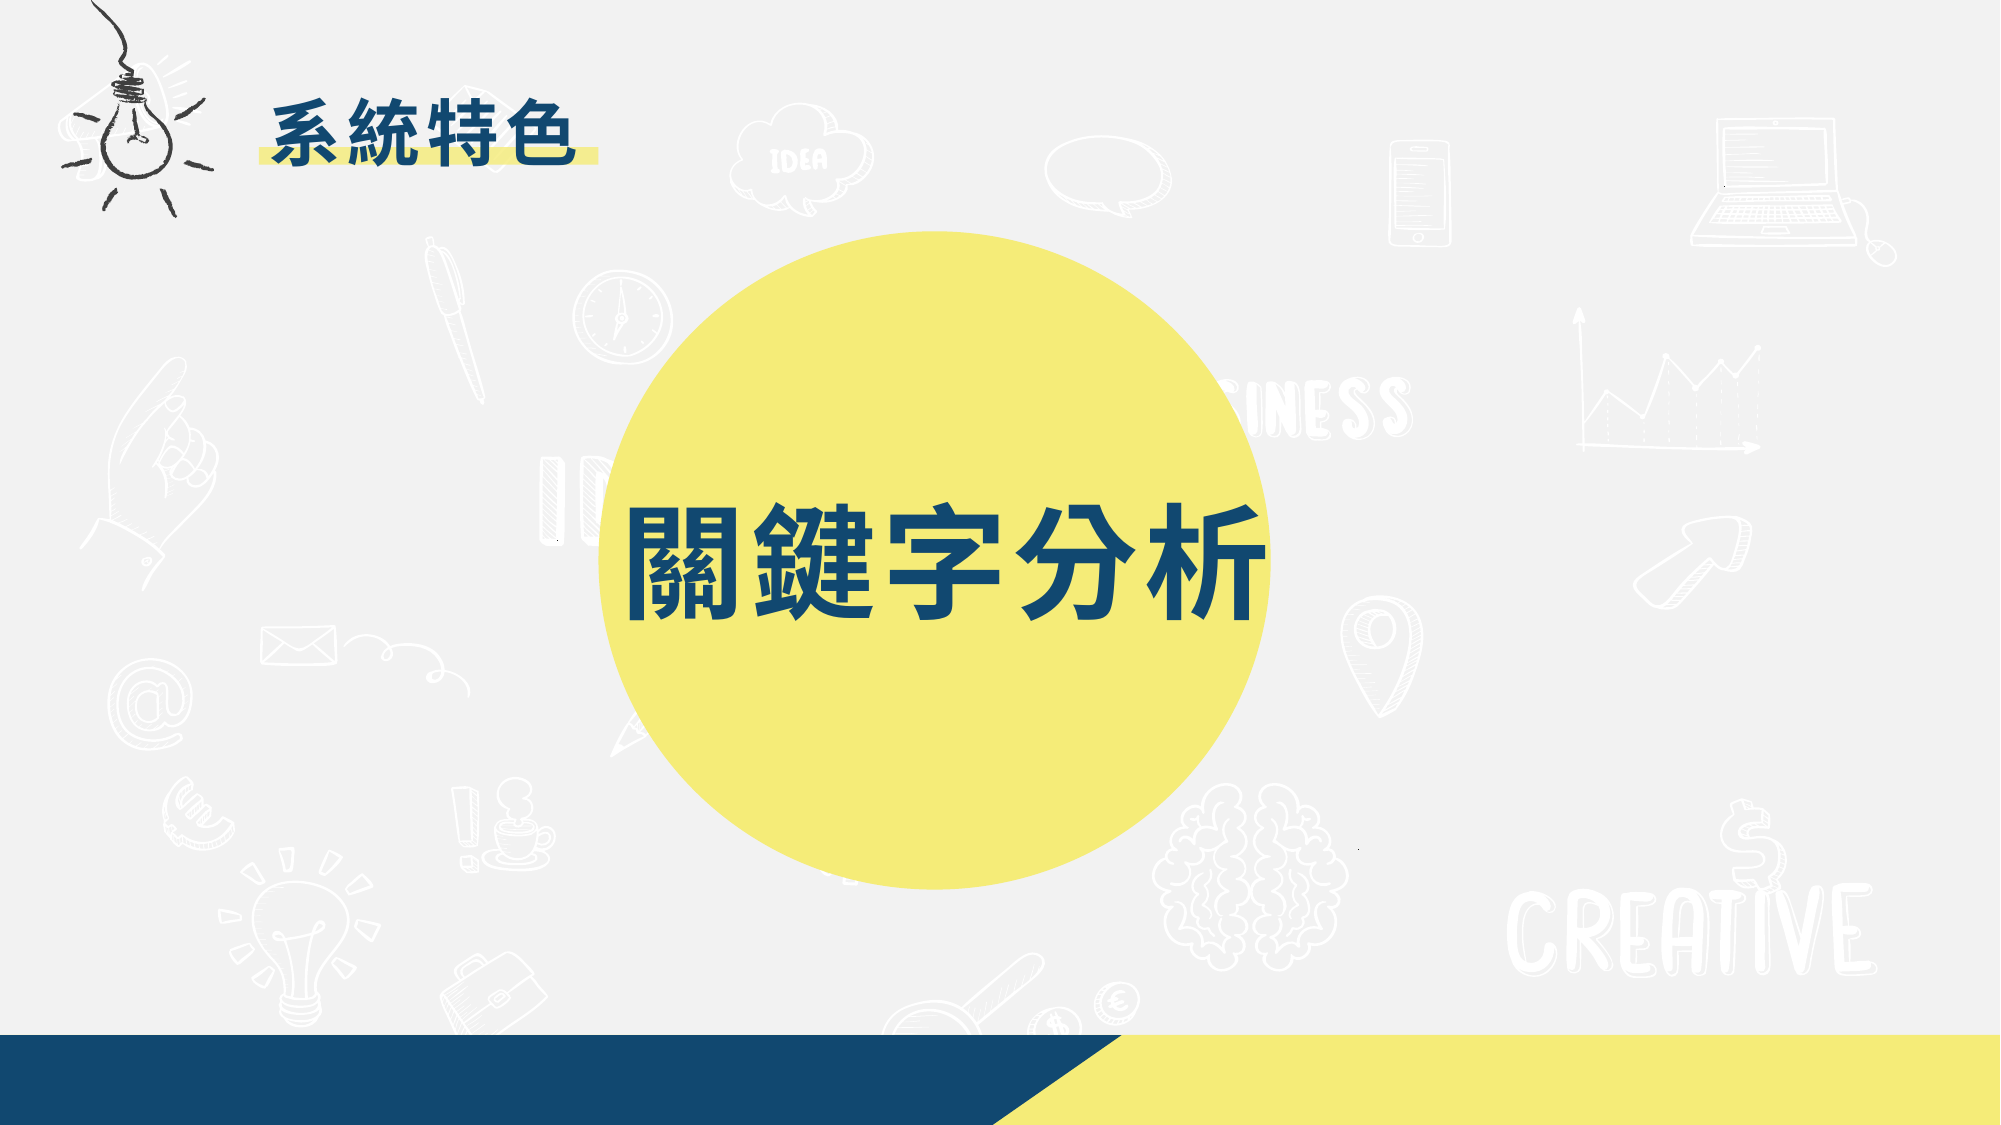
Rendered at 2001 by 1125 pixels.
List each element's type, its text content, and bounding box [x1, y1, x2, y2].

text_box 關鍵字分析 [605, 477, 1285, 642]
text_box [248, 80, 599, 184]
text_box [597, 490, 605, 630]
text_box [0, 1034, 2000, 1125]
text_box [607, 642, 1262, 891]
text_box [608, 230, 1261, 477]
